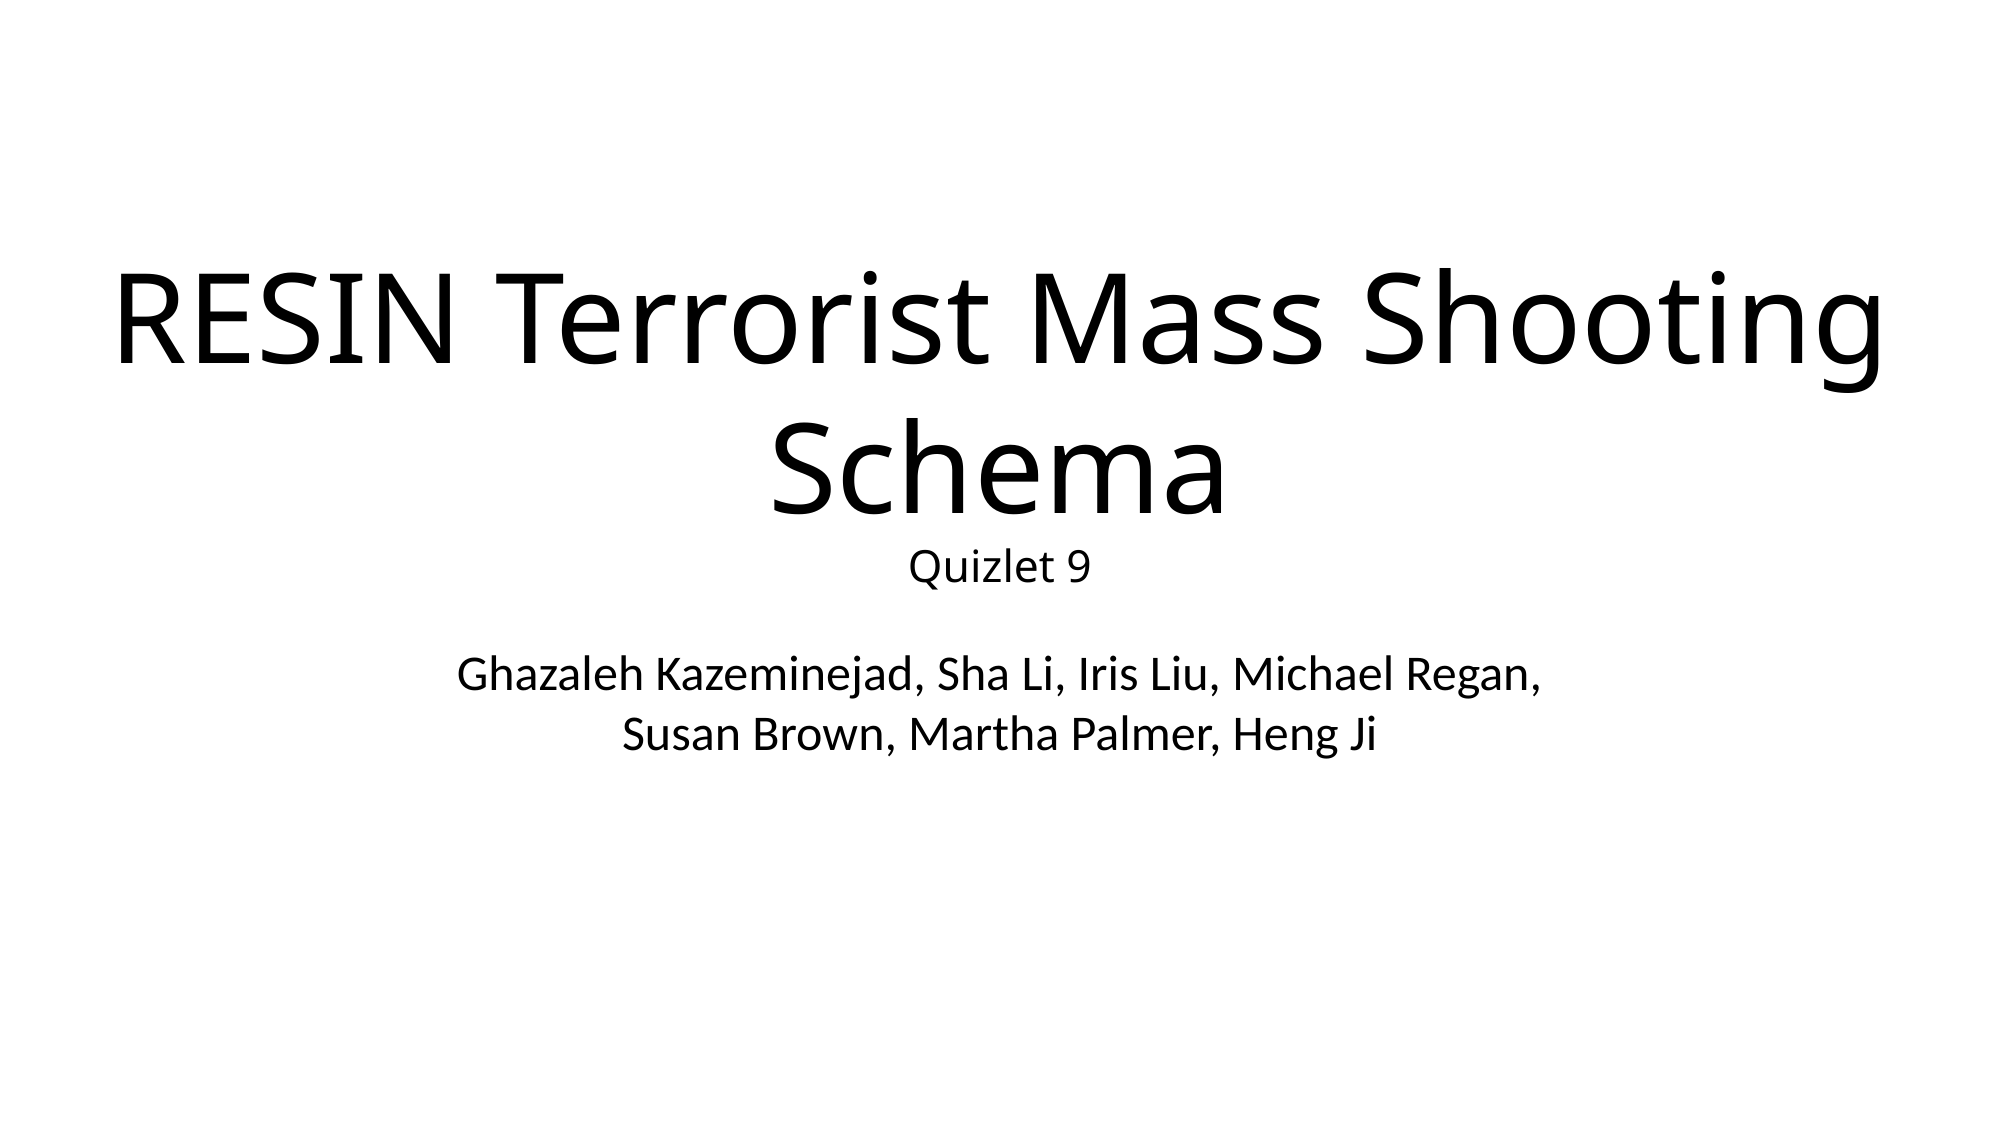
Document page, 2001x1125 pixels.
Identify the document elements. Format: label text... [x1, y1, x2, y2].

subtitle Ghazaleh Kazeminejad, Sha Li, Iris Liu, Michael Regan, Susan Brown, Martha Palmer, Heng Ji [68, 619, 1932, 794]
title RESIN Terrorist Mass Shooting Schema Quizlet 9 [68, 162, 1932, 612]
